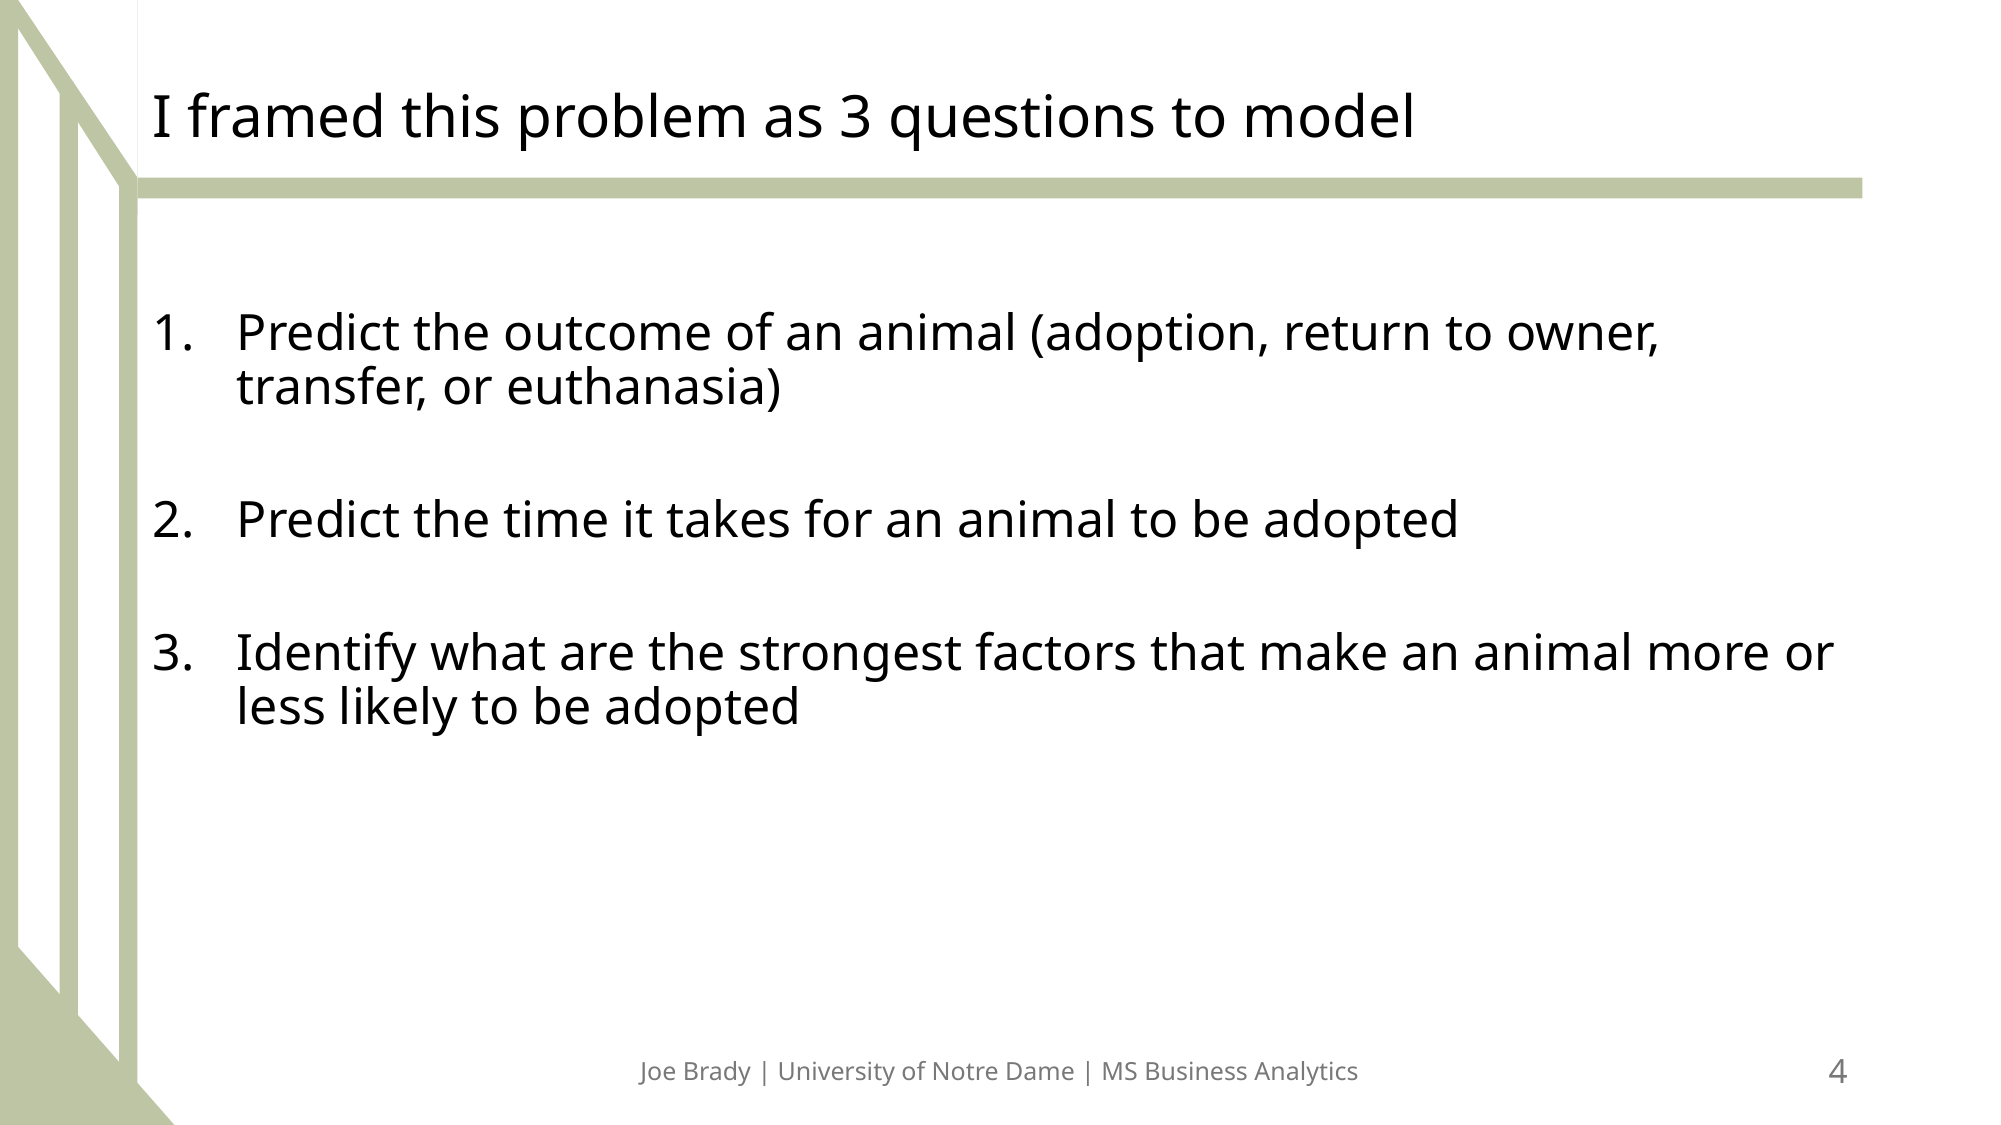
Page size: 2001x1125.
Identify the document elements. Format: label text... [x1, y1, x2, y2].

slide_number 4 [1553, 1042, 1863, 1103]
title I framed this problem as 3 questions to model [137, 59, 1863, 178]
list Predict the outcome of an animal (adoption, return to owner, transfer, or euthanasia) Predict the time it takes for an animal to be adopted Identify what are the strongest factors that make an animal more or less likely to be adopted [137, 299, 1863, 1014]
footer Joe Brady | University of Notre Dame | MS Business Analytics [528, 1042, 1472, 1103]
